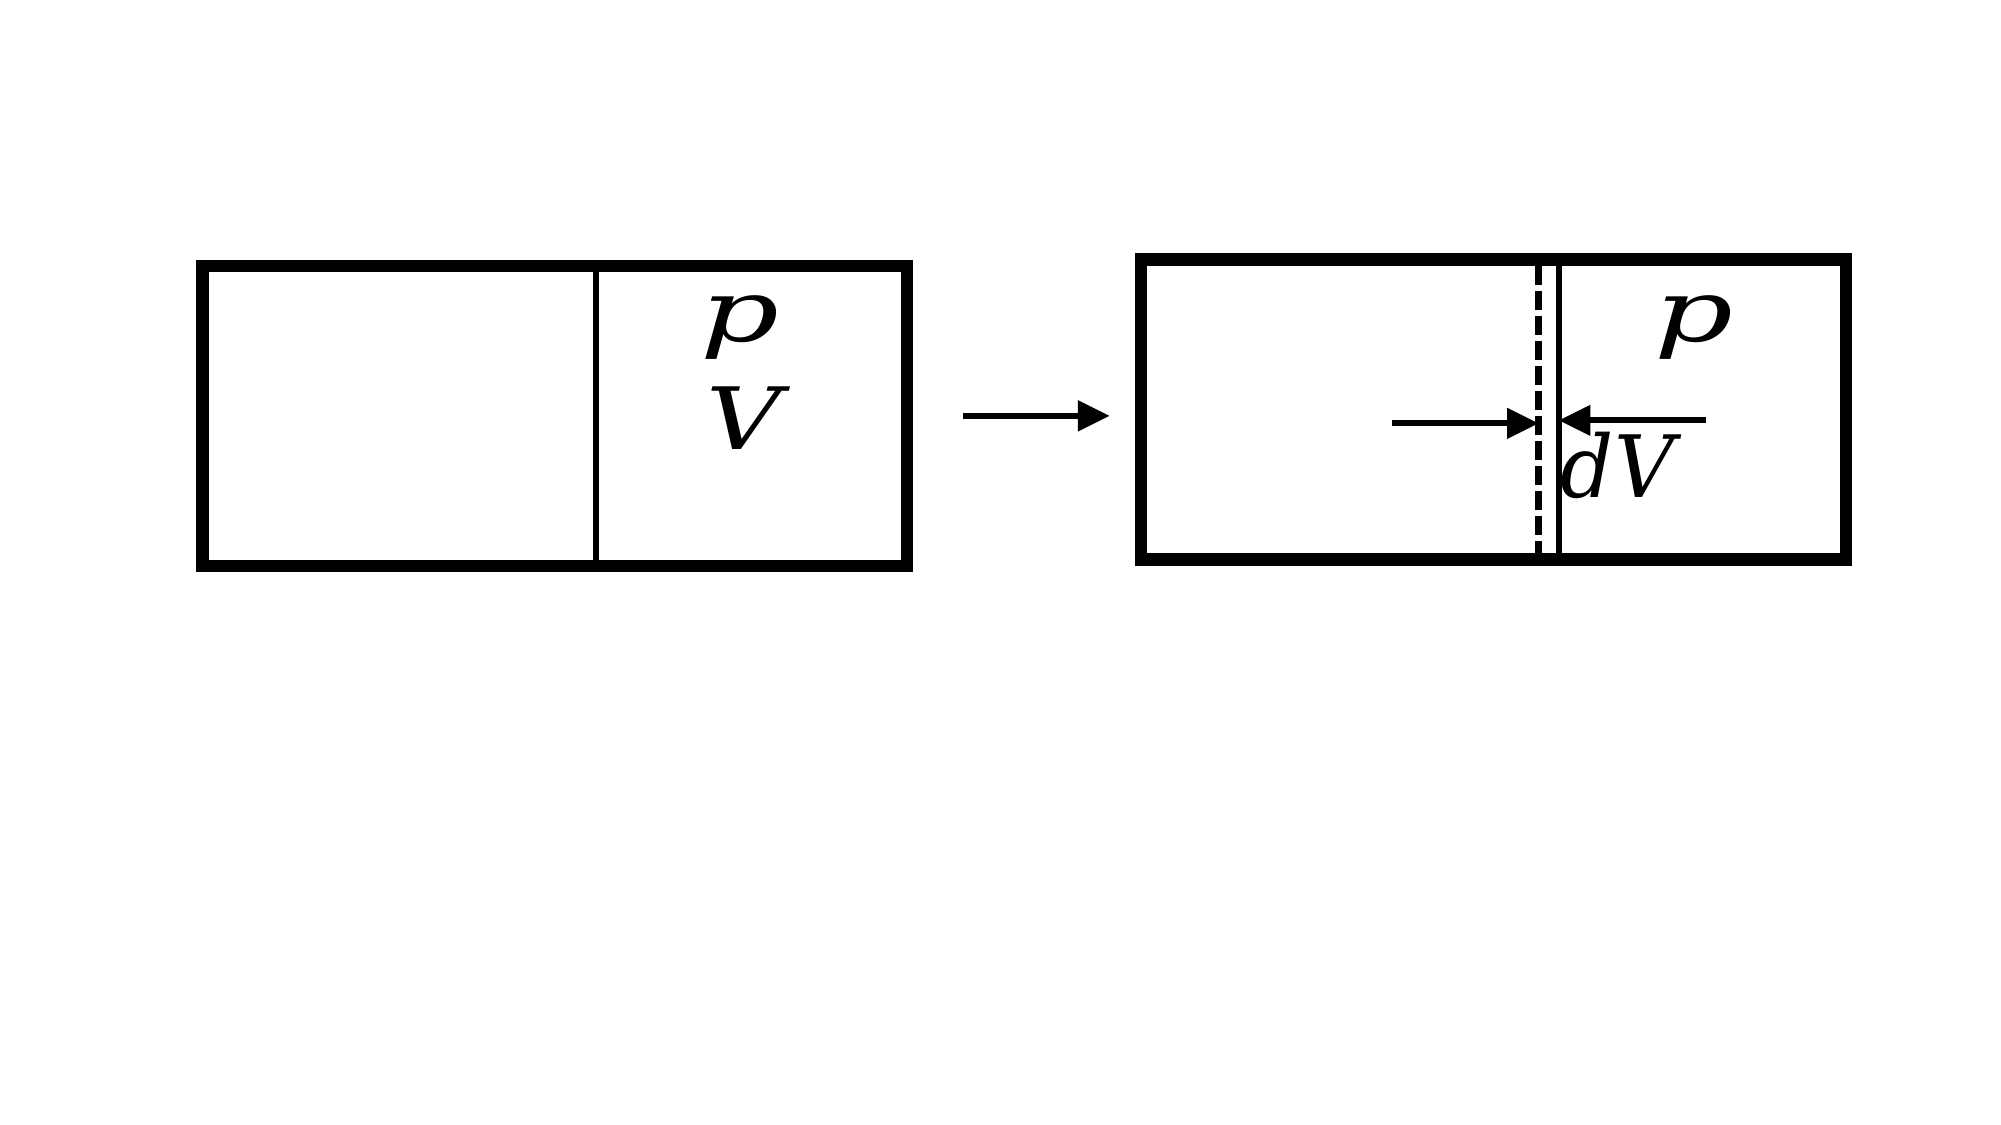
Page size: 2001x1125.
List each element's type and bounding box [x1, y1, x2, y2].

text_box [1140, 259, 1847, 561]
text_box [201, 265, 908, 567]
